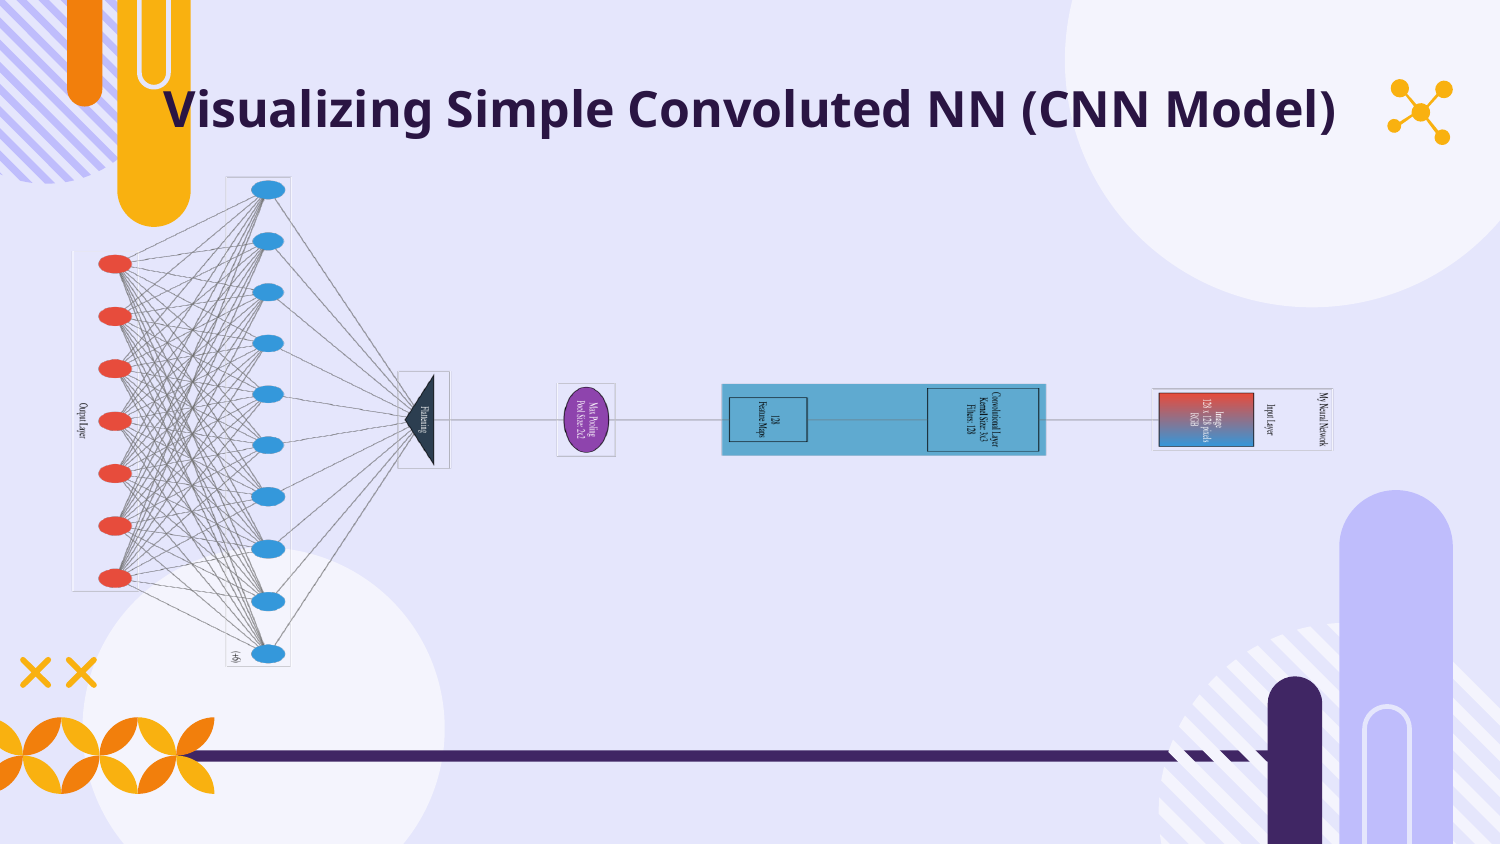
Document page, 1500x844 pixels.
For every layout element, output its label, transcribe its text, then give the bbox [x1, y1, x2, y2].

subtitle Visualizing Simple Convoluted NN (CNN Model) [974, 62, 1357, 215]
subtitle Visualizing Simple Convoluted NN (CNN Model) [143, 62, 430, 215]
picture [435, 0, 970, 844]
